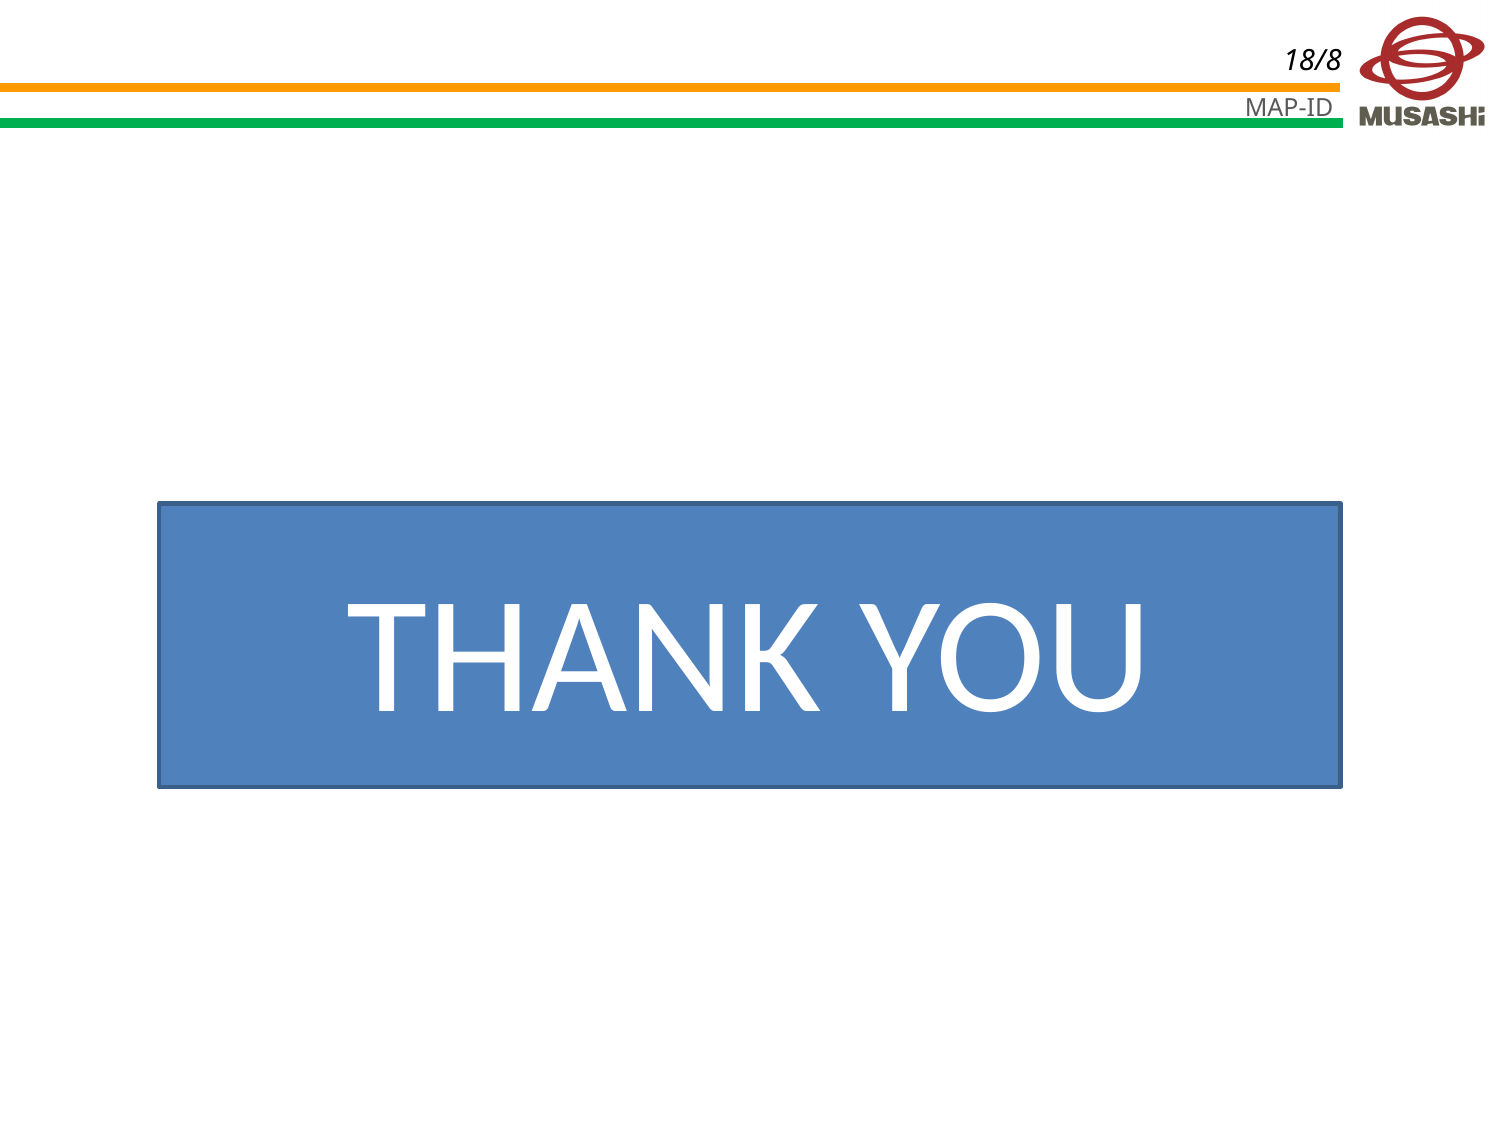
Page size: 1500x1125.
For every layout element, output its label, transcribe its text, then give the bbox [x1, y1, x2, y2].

picture [1343, 0, 1500, 142]
text_box THANK YOU [157, 501, 1343, 789]
